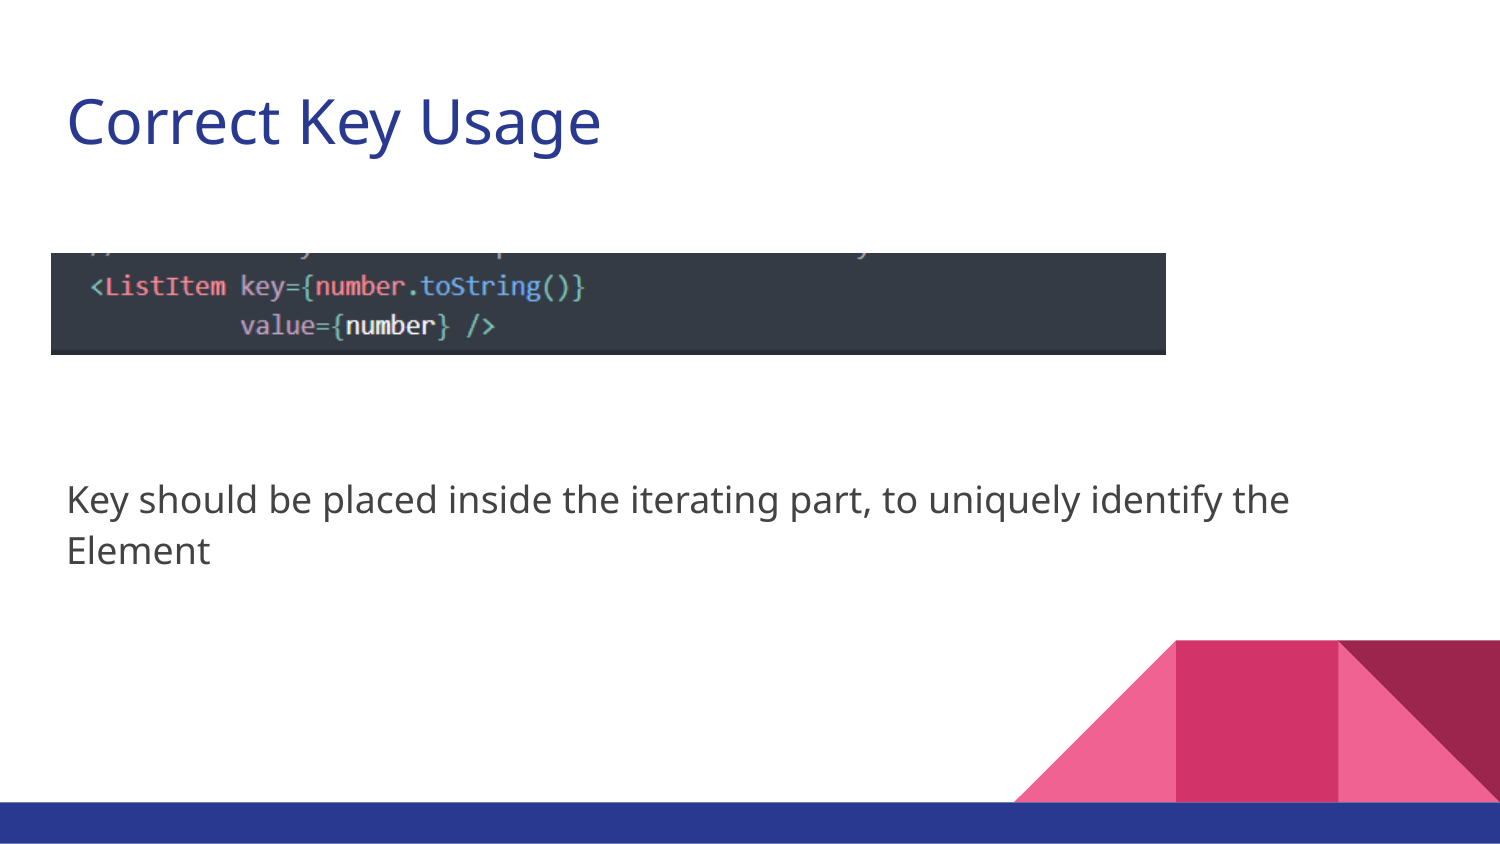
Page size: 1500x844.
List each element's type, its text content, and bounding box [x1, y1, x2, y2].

list Key should be placed inside the iterating part, to uniquely identify the Element [51, 454, 1449, 750]
title Correct Key Usage [51, 67, 1449, 167]
picture [50, 253, 1166, 356]
